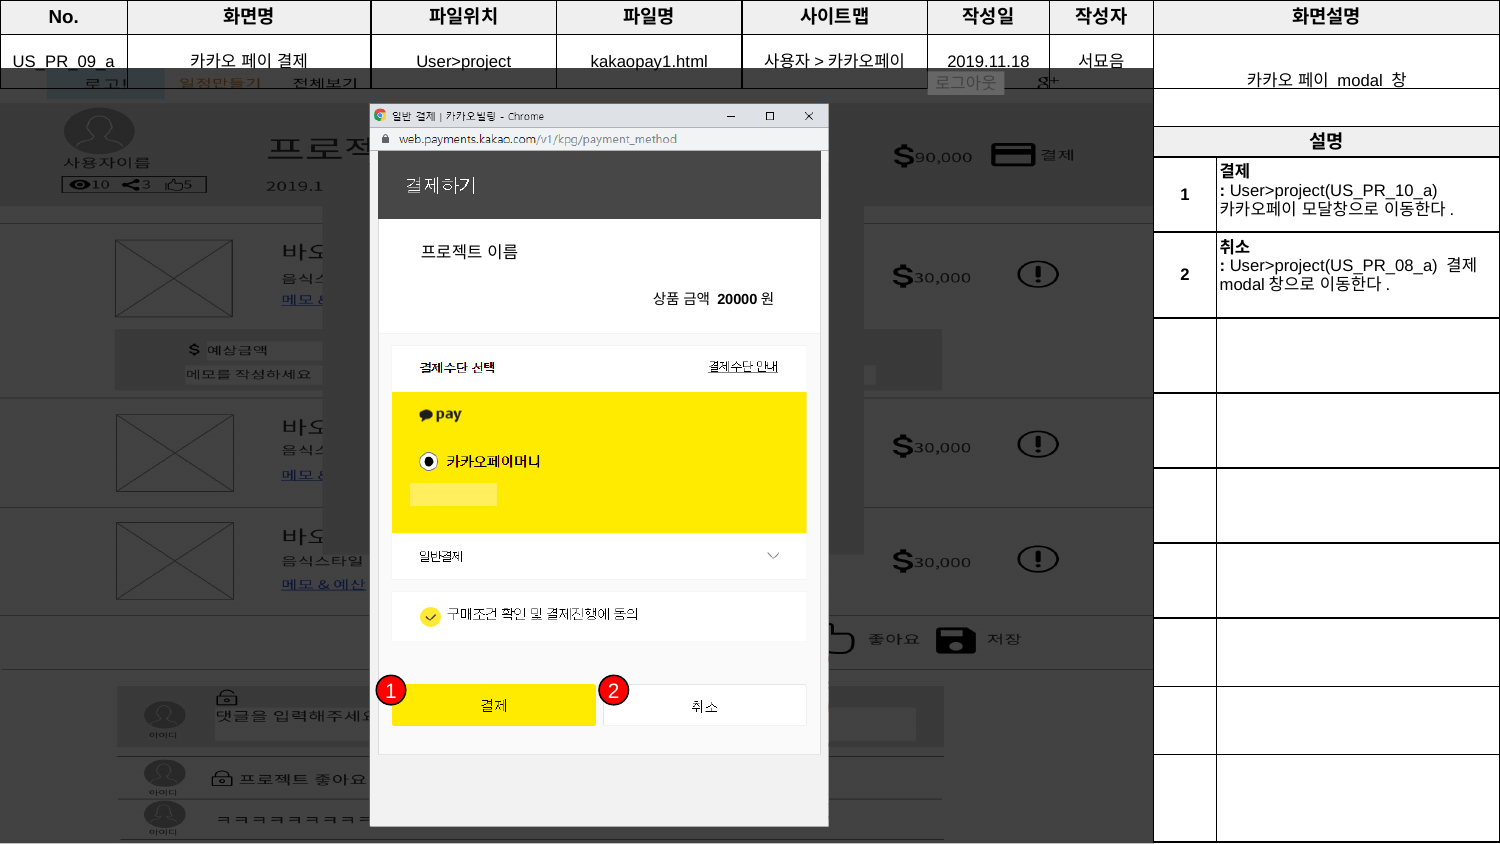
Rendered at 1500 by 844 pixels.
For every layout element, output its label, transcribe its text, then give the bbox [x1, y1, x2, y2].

table_cell [1217, 687, 1499, 754]
table_cell 2 [1159, 233, 1216, 317]
table_cell [1217, 755, 1499, 841]
table_header 화면설명 [1154, 1, 1499, 34]
table_cell US_PR_09_a [1, 35, 127, 68]
table_cell 설명 [1159, 127, 1499, 156]
table_cell 서묘음 [1050, 35, 1153, 68]
table_header 파일위치 [372, 1, 556, 34]
table_cell [1217, 469, 1499, 542]
table_cell [1159, 394, 1216, 467]
table_cell User>project [372, 35, 556, 67]
table_cell [1217, 544, 1499, 617]
table_cell [1159, 687, 1216, 754]
table_cell 사용자>카카오페이 [743, 35, 927, 67]
table_cell 결제 : User>project(US_PR_10_a) 카카오페이 모달창으로 이동한다. [1217, 158, 1499, 231]
table_cell [1159, 469, 1216, 542]
table_cell [1217, 319, 1499, 392]
table_cell kakaopay1.html [557, 35, 741, 67]
table_cell [1217, 619, 1499, 686]
table_header 사이트맵 [743, 1, 927, 34]
table_header 카카오 페이 modal 창 [1154, 35, 1499, 126]
table_cell [1159, 755, 1216, 841]
table_cell [1159, 544, 1216, 617]
table_cell 카카오 페이 결제 [128, 35, 370, 67]
table_header 작성자 [1050, 1, 1153, 34]
table_header 화면명 [128, 1, 370, 34]
picture [0, 68, 1154, 844]
table_cell 취소 : User>project(US_PR_08_a) 결제 modal창으로 이동한다. [1217, 233, 1499, 317]
table_cell 1 [1159, 158, 1216, 231]
table_cell [1217, 394, 1499, 467]
table_cell 2019.11.18 [928, 35, 1049, 67]
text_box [368, 103, 829, 827]
table_header 파일명 [557, 1, 741, 34]
table_header No. [1, 1, 127, 34]
table_header 작성일 [928, 1, 1049, 34]
table_cell [1159, 319, 1216, 392]
table_cell [1159, 619, 1216, 686]
